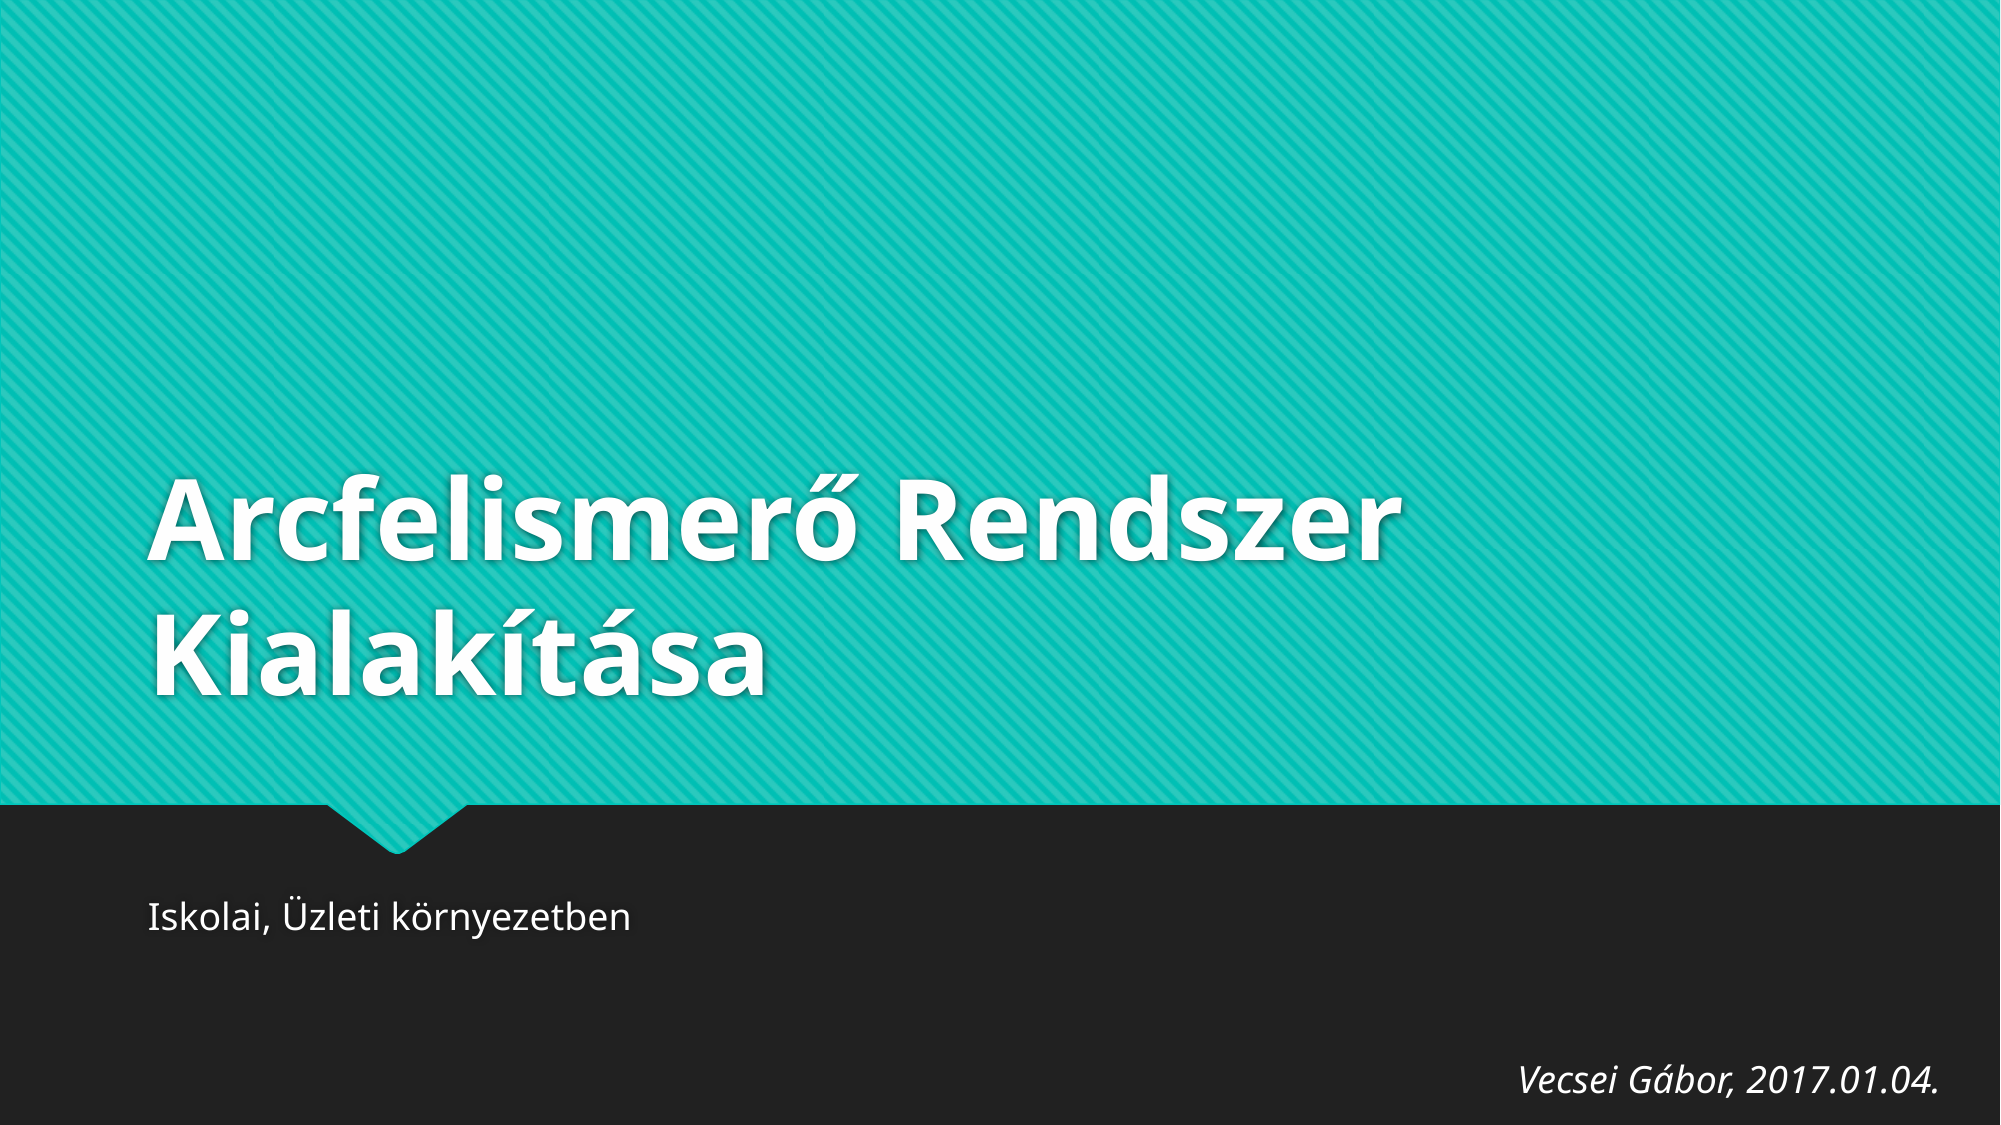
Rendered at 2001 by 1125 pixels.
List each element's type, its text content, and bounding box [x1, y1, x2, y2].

title Arcfelismerő Rendszer Kialakítása [132, 237, 1868, 726]
subtitle Iskolai, Üzleti környezetben [132, 885, 1868, 957]
text_box Vecsei Gábor, 2017.01.04. [1502, 1048, 1957, 1109]
